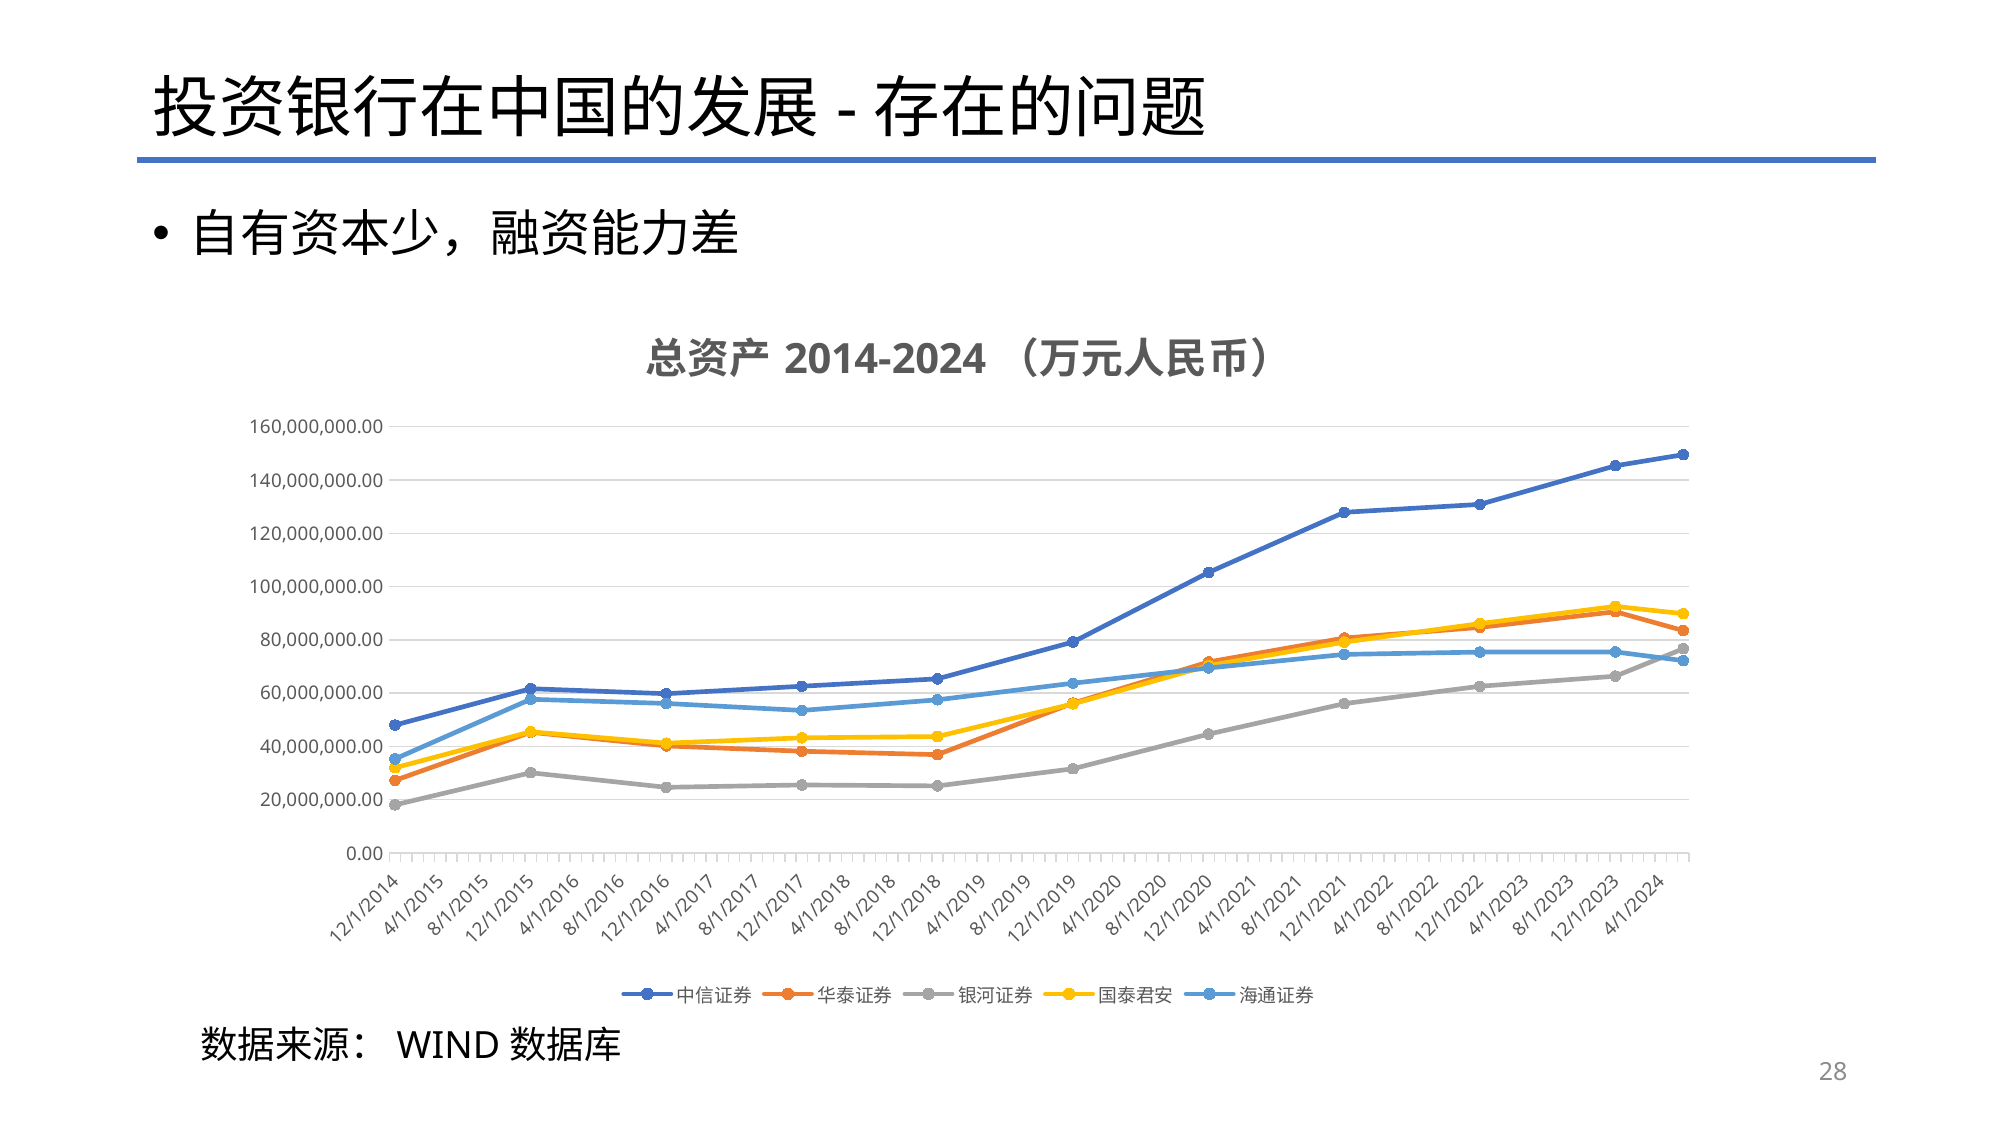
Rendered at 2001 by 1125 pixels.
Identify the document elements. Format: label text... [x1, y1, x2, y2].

chart [219, 290, 1719, 1014]
text_box 数据来源：WIND数据库 [185, 1013, 671, 1073]
slide_number 28 [1412, 1042, 1863, 1103]
title 投资银行在中国的发展-存在的问题 [137, 59, 1863, 157]
list 自有资本少，融资能力差 [137, 200, 1863, 1014]
